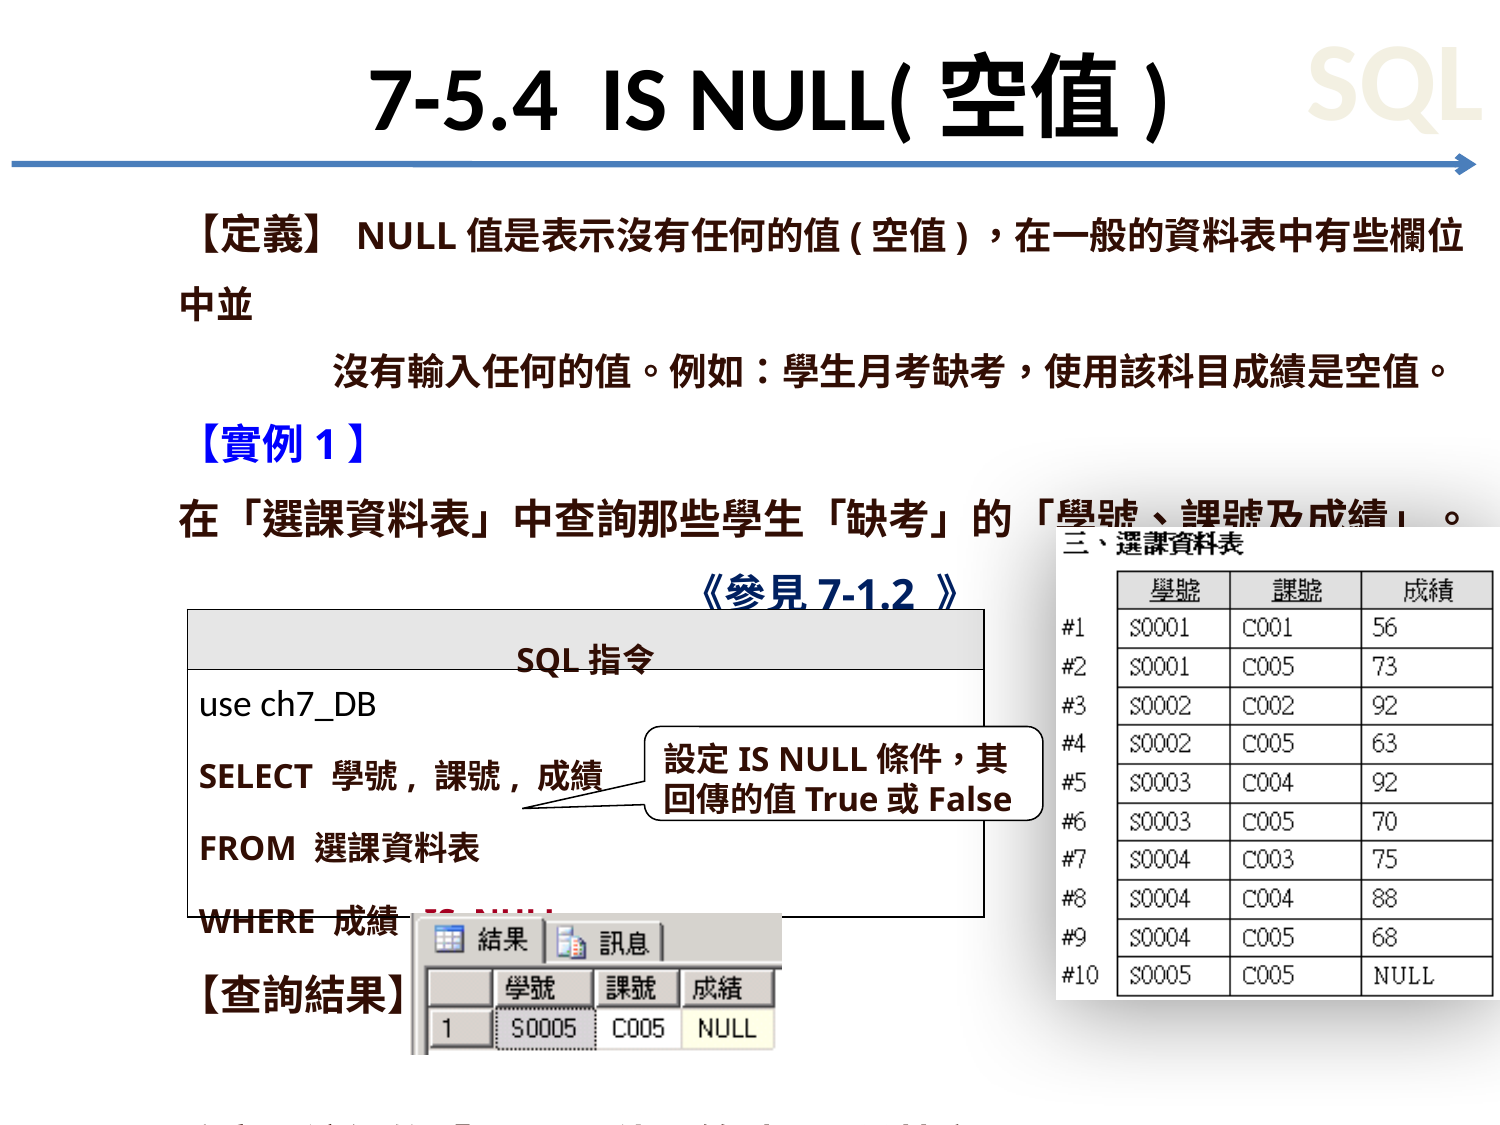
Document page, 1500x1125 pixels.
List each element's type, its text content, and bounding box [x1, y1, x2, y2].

table_header SQL指令 [188, 610, 983, 669]
picture [1055, 527, 1500, 1000]
picture [409, 913, 782, 1055]
text_box 設定IS NULL條件，其回傳的值True或False [522, 726, 1043, 821]
text_box 【定義】NULL值是表示沒有任何的值(空值)，在一般的資料表中有些欄位中並 沒有輸入任何的值。例如：學生月考缺考，使用該科目成績是空值。 【實例1】 在「選課資料表」中查詢那些學生「缺考」的「學號、課號及成績」。 《參見7-1.2 》 【解答】 【查詢結果】 注意：這裡的「IS」不能用等號(=)代替它。 [163, 175, 1500, 1125]
table_cell use ch7_DB SELECT 學號, 課號, 成績 FROM 選課資料表 WHERE 成績 IS NULL [188, 670, 983, 916]
title 7-5.4 IS NULL(空值) [152, 0, 1500, 188]
